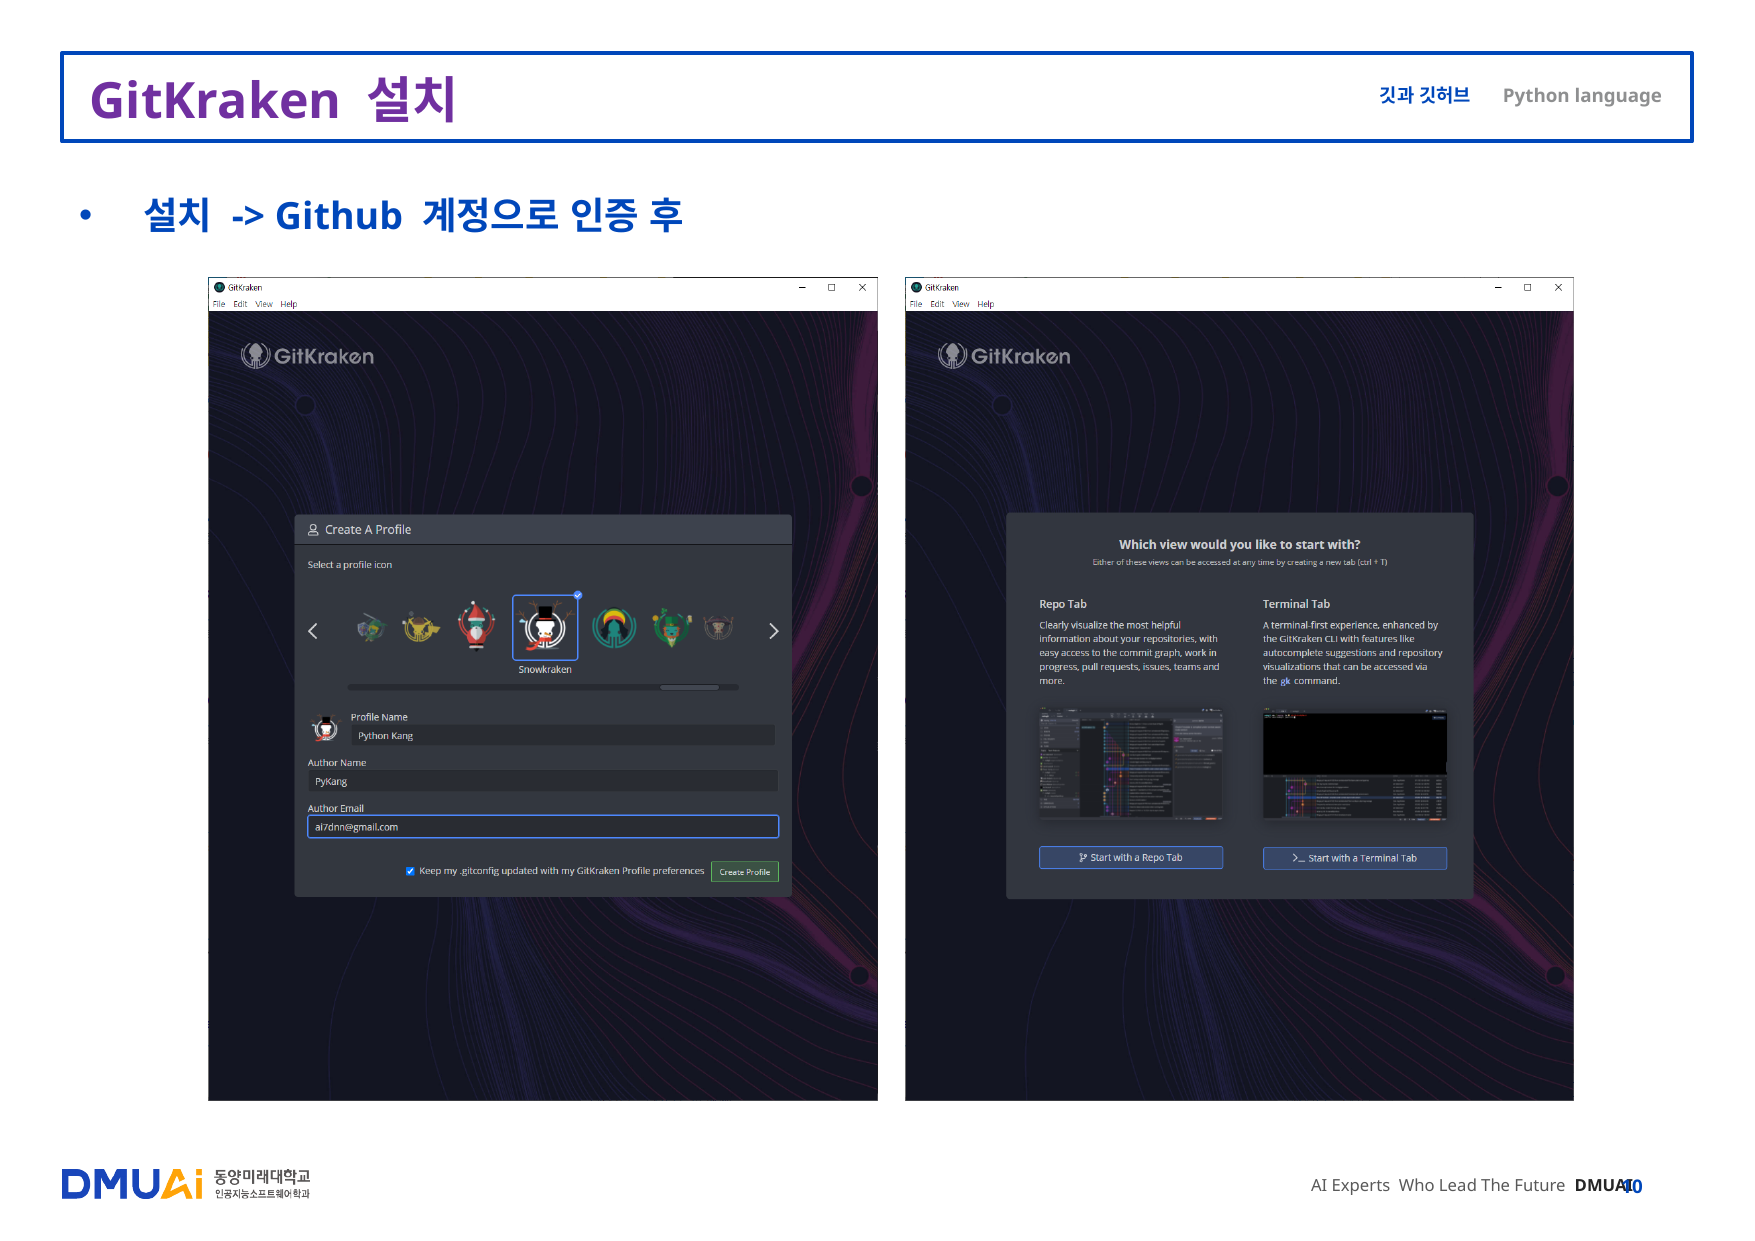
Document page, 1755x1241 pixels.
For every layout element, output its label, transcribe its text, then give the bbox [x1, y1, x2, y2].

list 설치 -> Github 계정으로 인증 후 [62, 183, 1681, 1140]
picture [208, 277, 878, 1101]
title GitKraken 설치 [72, 69, 1055, 128]
picture [905, 277, 1575, 1101]
picture [62, 1169, 310, 1199]
